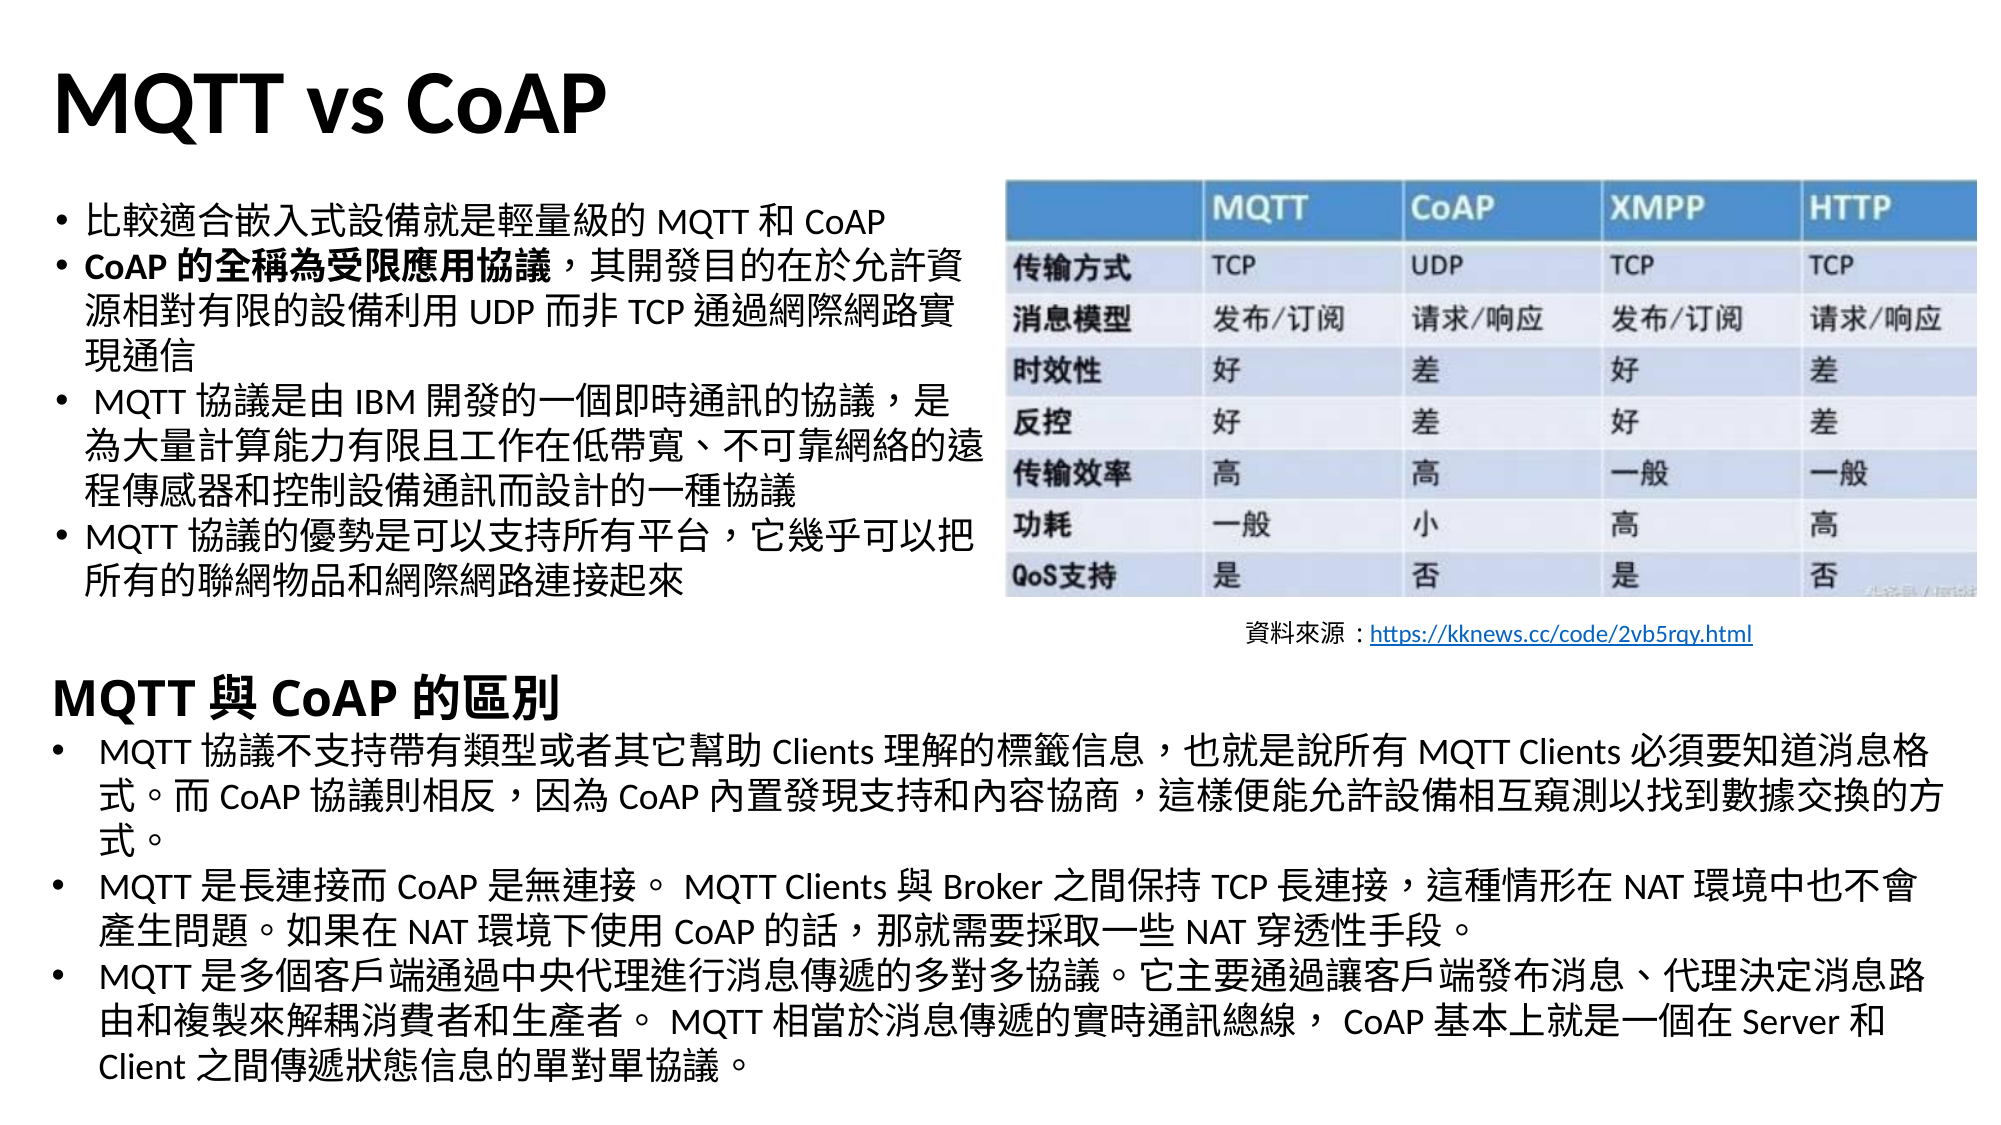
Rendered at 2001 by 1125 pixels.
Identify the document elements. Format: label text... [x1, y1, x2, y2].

text_box 比較適合嵌入式設備就是輕量級的MQTT和CoAP CoAP的全稱為受限應用協議，其開發目的在於允許資源相對有限的設備利用UDP而非TCP通過網際網路實現通信 MQTT協議是由IBM開發的一個即時通訊的協議，是為大量計算能力有限且工作在低帶寬、不可靠網絡的遠程傳感器和控制設備通訊而設計的一種協議 MQTT協議的優勢是可以支持所有平台，它幾乎可以把所有的聯網物品和網際網路連接起來 [40, 189, 1003, 610]
picture [1005, 179, 1977, 597]
text_box 資料來源 : https://kknews.cc/code/2vb5rqy.html [1230, 609, 1768, 655]
title MQTT vs CoAP [37, 32, 1969, 176]
text_box MQTT與CoAP的區別 MQTT協議不支持帶有類型或者其它幫助Clients理解的標籤信息，也就是說所有MQTT Clients必須要知道消息格式。而CoAP協議則相反，因為CoAP內置發現支持和內容協商，這樣便能允許設備相互窺測以找到數據交換的方式。 MQTT是長連接而CoAP是無連接。MQTT Clients與Broker之間保持TCP長連接，這種情形在NAT環境中也不會產生問題。如果在NAT環境下使用CoAP的話，那就需要採取一些NAT穿透性手段。 MQTT是多個客戶端通過中央代理進行消息傳遞的多對多協議。它主要通過讓客戶端發布消息、代理決定消息路由和複製來解耦消費者和生產者。MQTT相當於消息傳遞的實時通訊總線，CoAP基本上就是一個在Server和Client之間傳遞狀態信息的單對單協議。 [36, 659, 1969, 1125]
